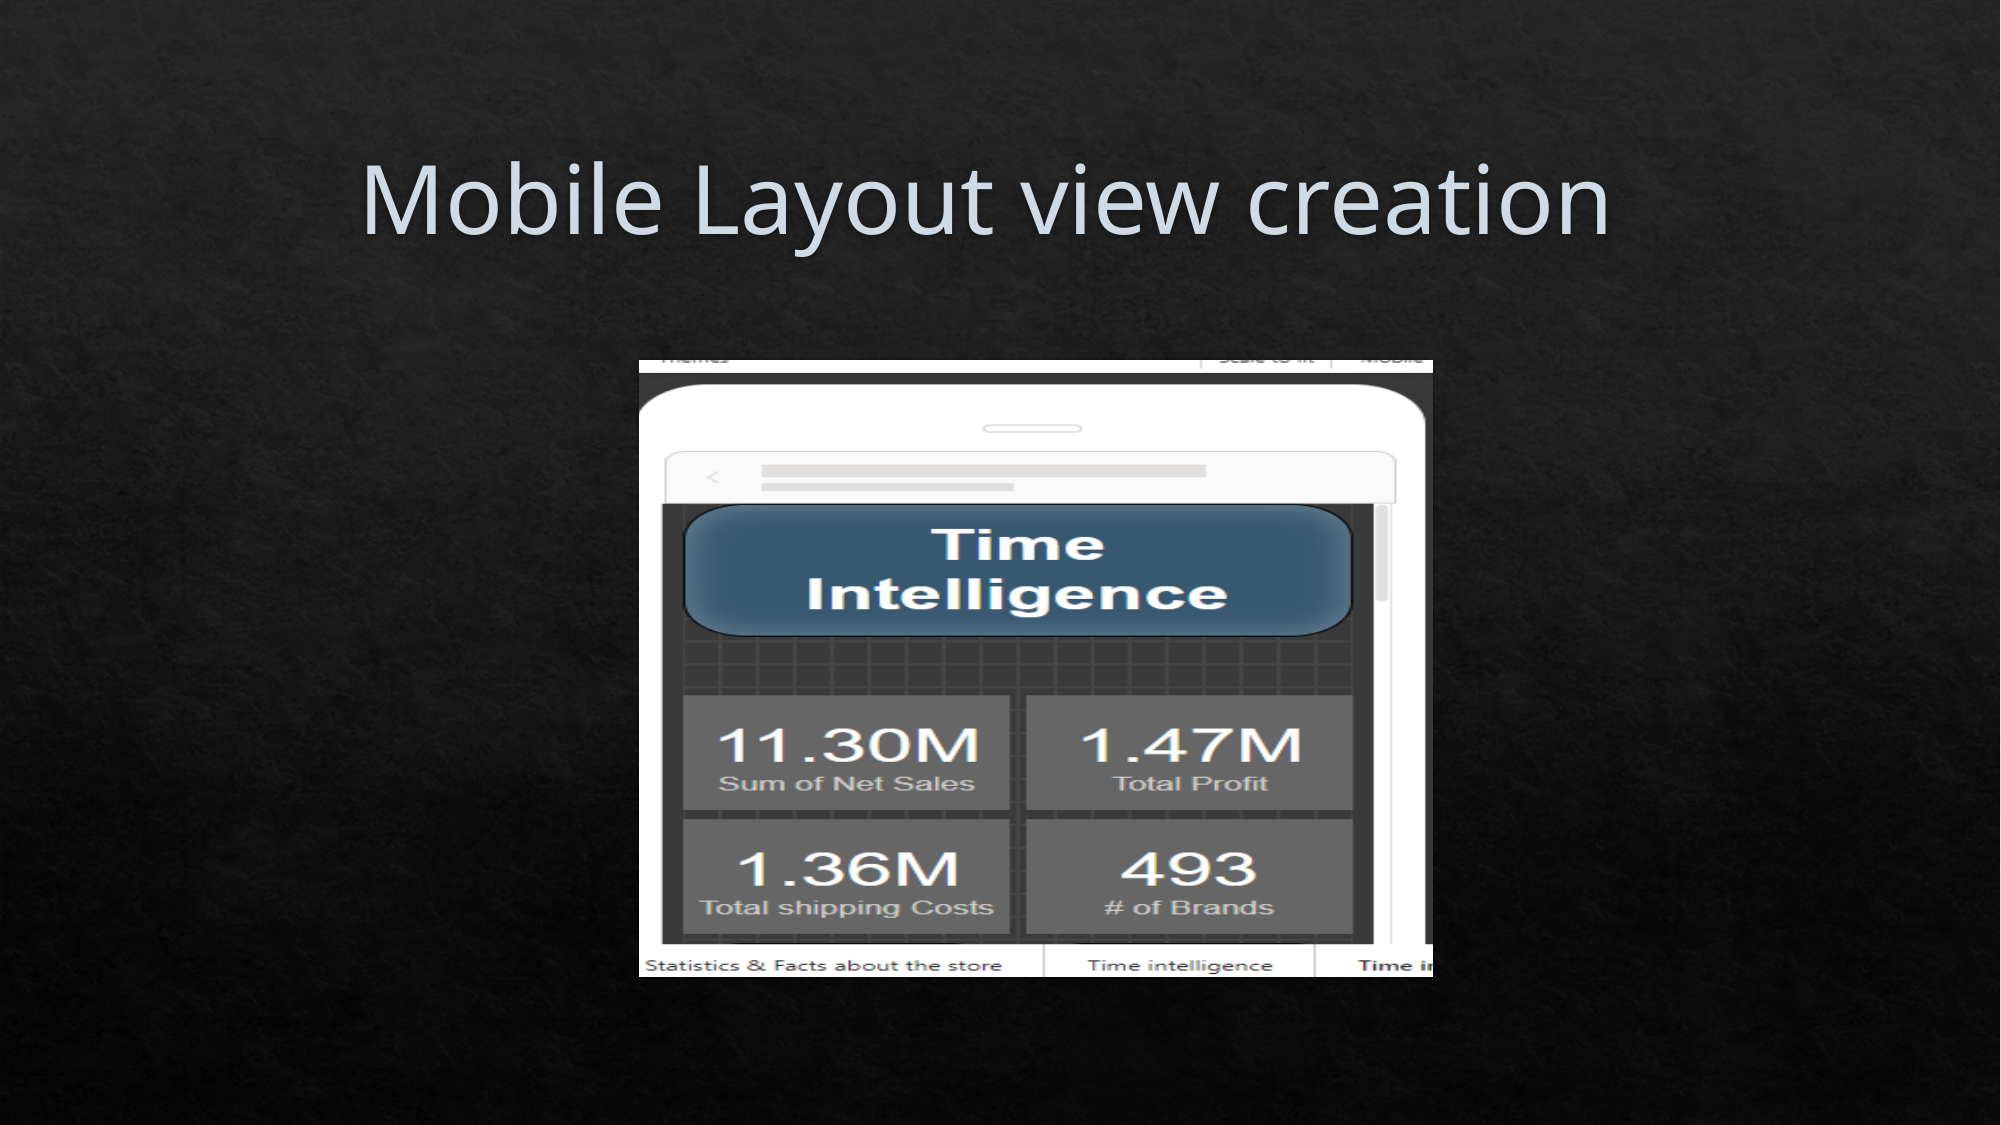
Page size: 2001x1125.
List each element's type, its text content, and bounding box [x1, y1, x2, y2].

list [638, 359, 1434, 977]
title Mobile Layout view creation [149, 99, 1849, 307]
